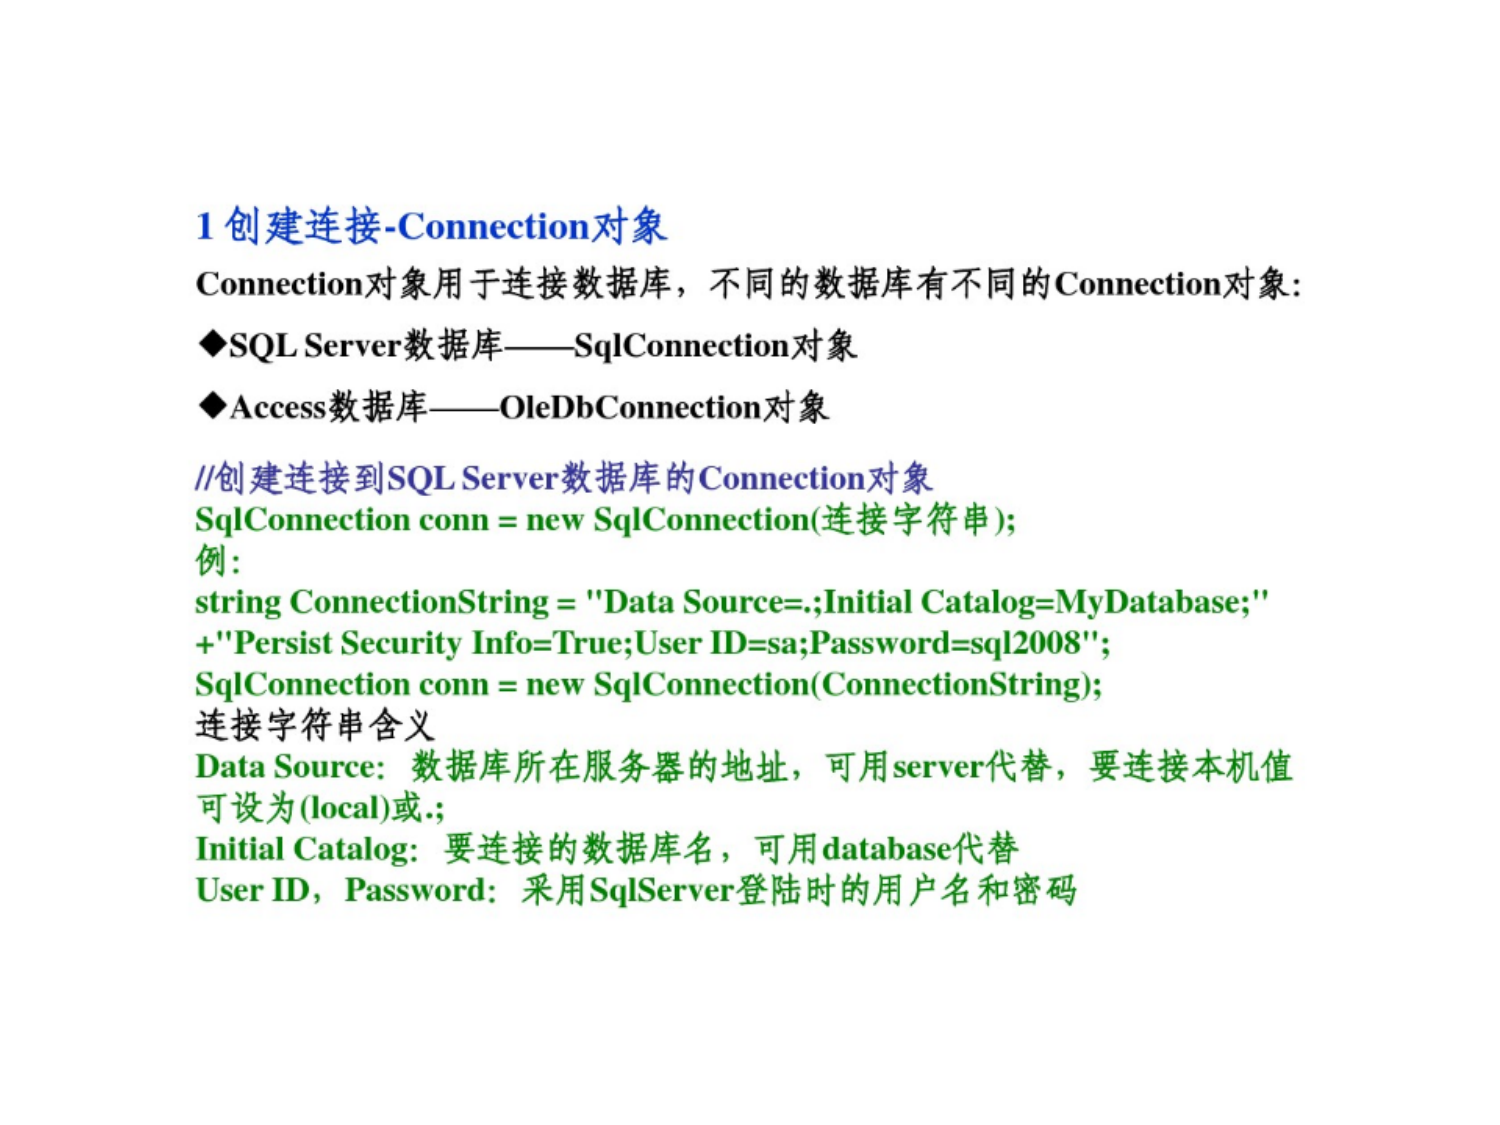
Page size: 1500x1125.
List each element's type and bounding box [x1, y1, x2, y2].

picture [131, 147, 1369, 978]
